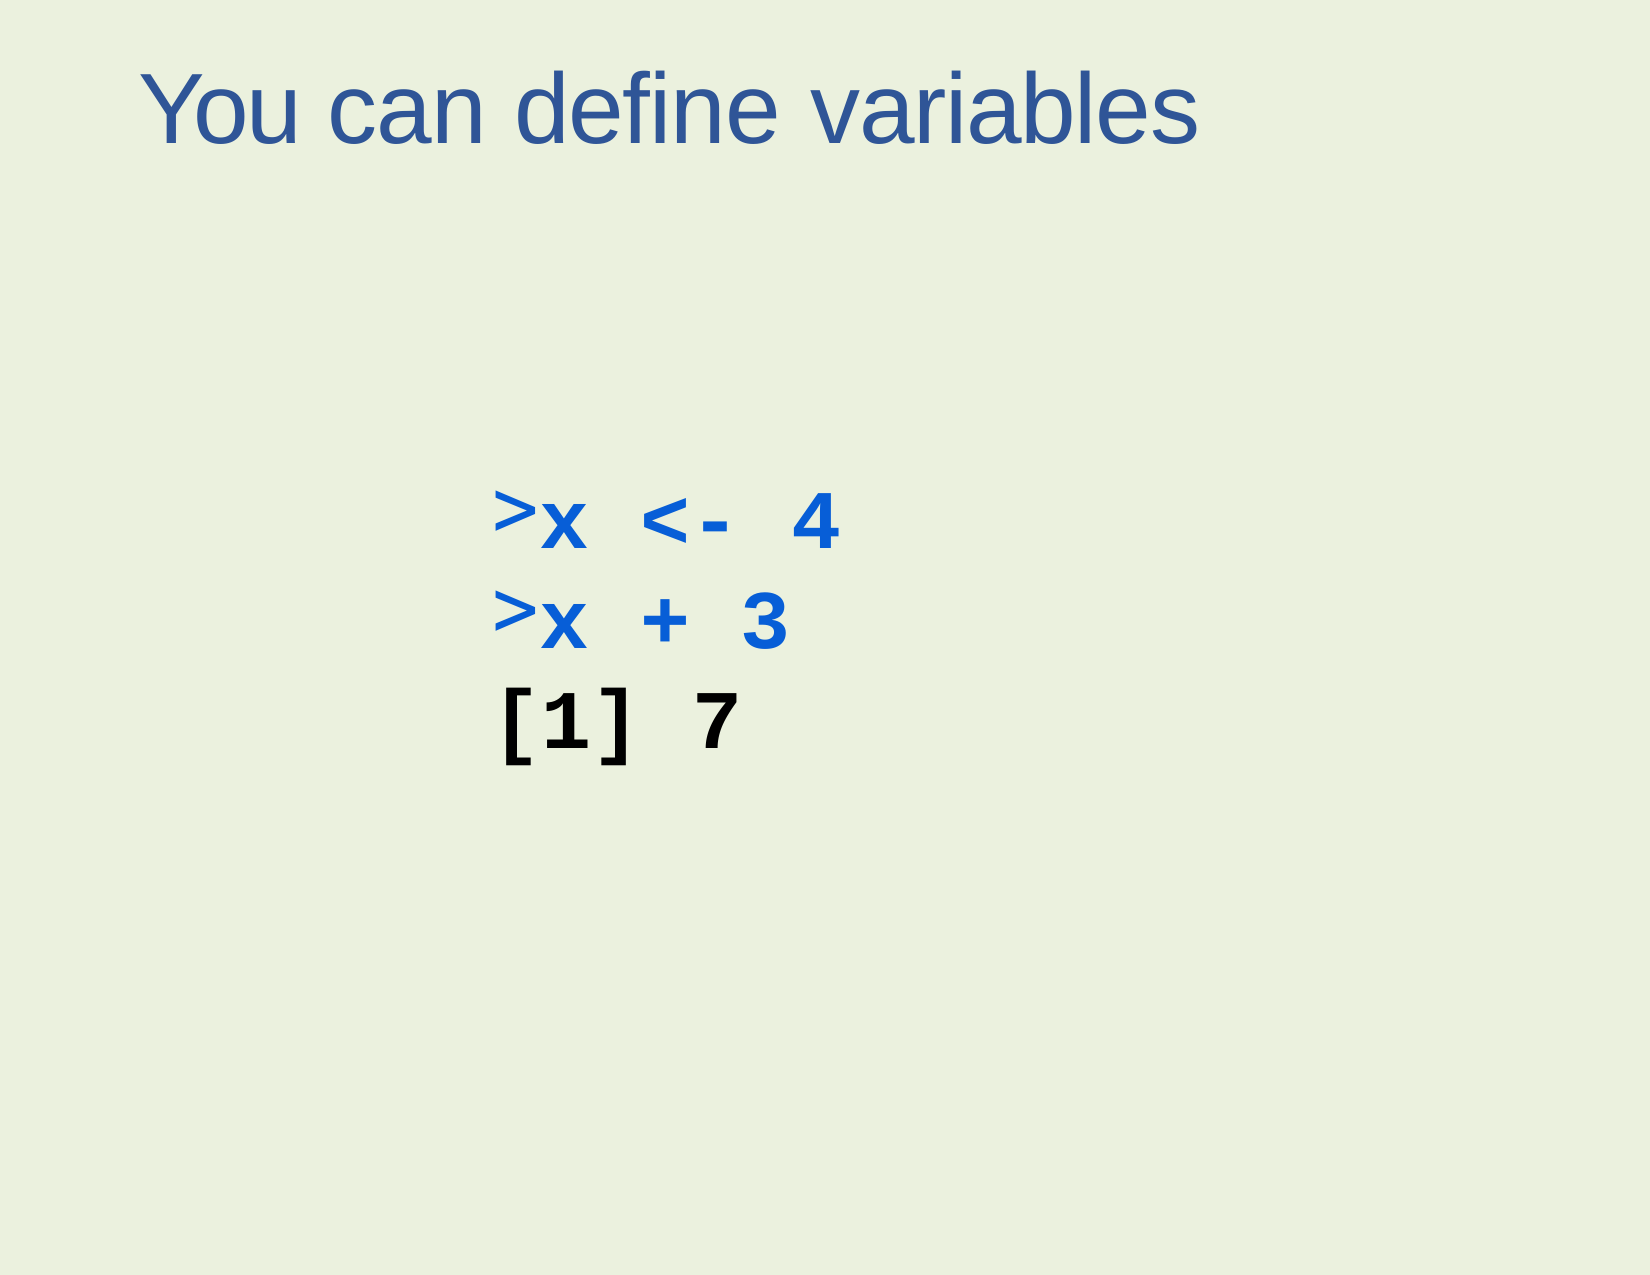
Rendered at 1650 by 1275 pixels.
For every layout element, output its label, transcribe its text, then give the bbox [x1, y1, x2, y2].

title You can define variables [61, 40, 1275, 257]
text_box x <- 4 x + 3 [1] 7 [489, 462, 1500, 766]
